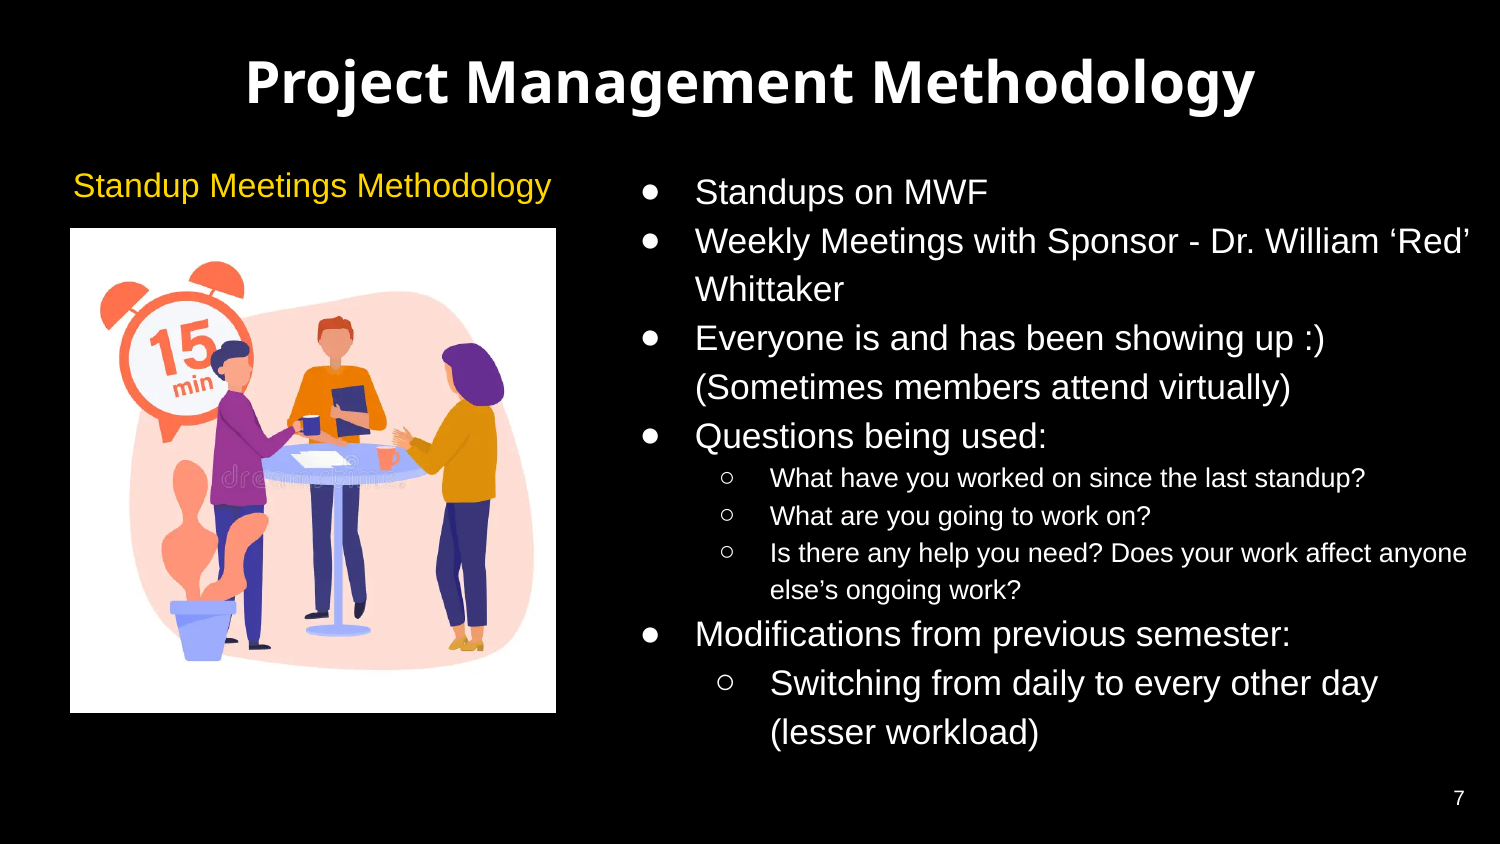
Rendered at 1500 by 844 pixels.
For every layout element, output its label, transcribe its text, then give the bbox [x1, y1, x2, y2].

title Project Management Methodology [51, 0, 1449, 130]
list Standups on MWF Weekly Meetings with Sponsor - Dr. William ‘Red’ Whittaker Everyone is and has been showing up :) (Sometimes members attend virtually) Questions being used: What have you worked on since the last standup? What are you going to work on? Is there any help you need? Does your work affect anyone else’s ongoing work? Modifications from previous semester: Switching from daily to every other day (lesser workload) [604, 147, 1494, 788]
text_box Standup Meetings Methodology [42, 146, 583, 220]
picture [70, 227, 556, 714]
slide_number 7 [1389, 788, 1480, 830]
